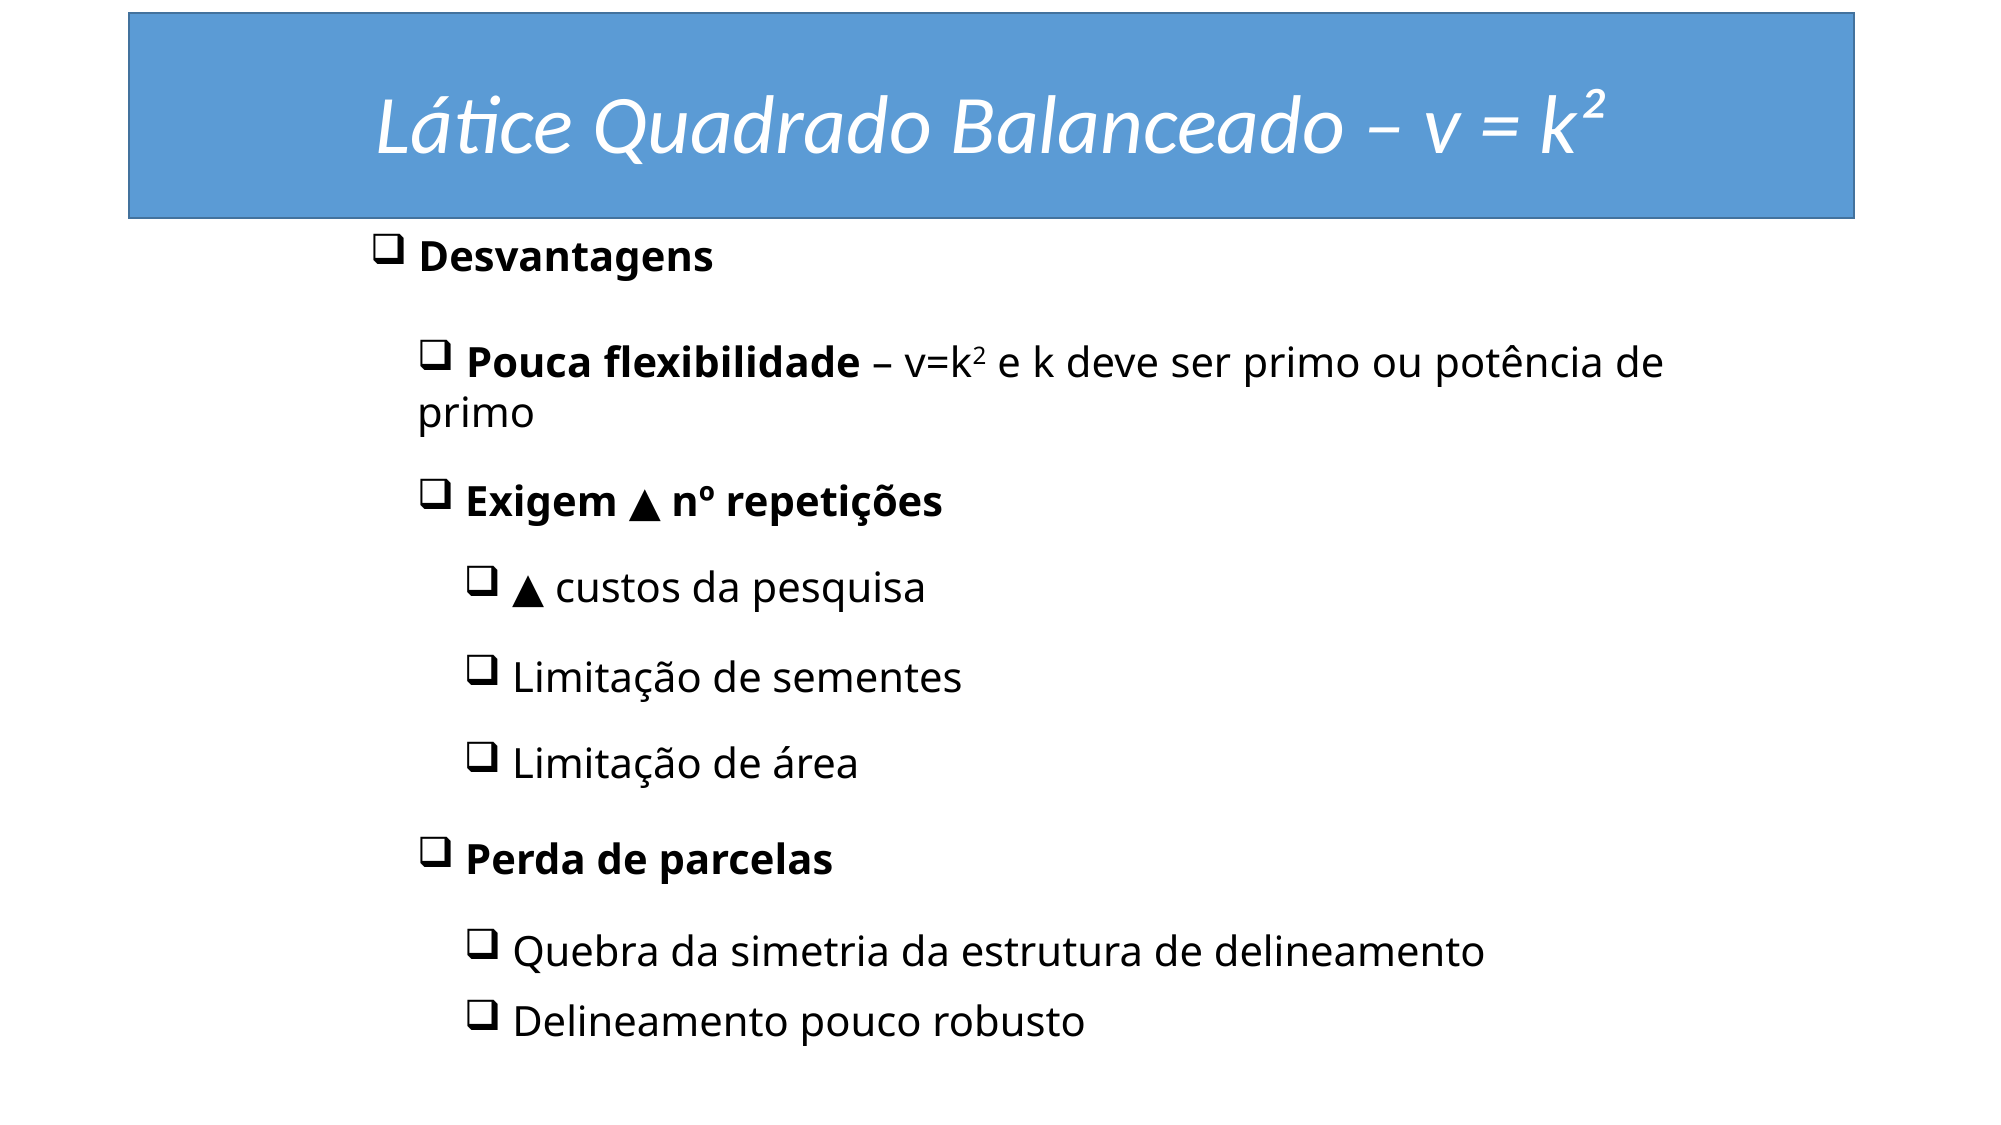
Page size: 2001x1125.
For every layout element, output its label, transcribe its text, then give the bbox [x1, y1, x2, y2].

text_box Exigem ▲ nº repetições [402, 467, 1680, 532]
text_box Limitação de área [449, 729, 1727, 795]
text_box Desvantagens [355, 222, 953, 288]
text_box Pouca flexibilidade – v=k2 e k deve ser primo ou potência de primo [402, 328, 1680, 443]
text_box Perda de parcelas [402, 825, 1680, 890]
text_box ▲ custos da pesquisa [449, 553, 1085, 619]
text_box Quebra da simetria da estrutura de delineamento Delineamento pouco robusto [449, 916, 1603, 1053]
text_box Látice Quadrado Balanceado – v = k² [128, 12, 1855, 219]
text_box Limitação de sementes [449, 642, 1727, 708]
